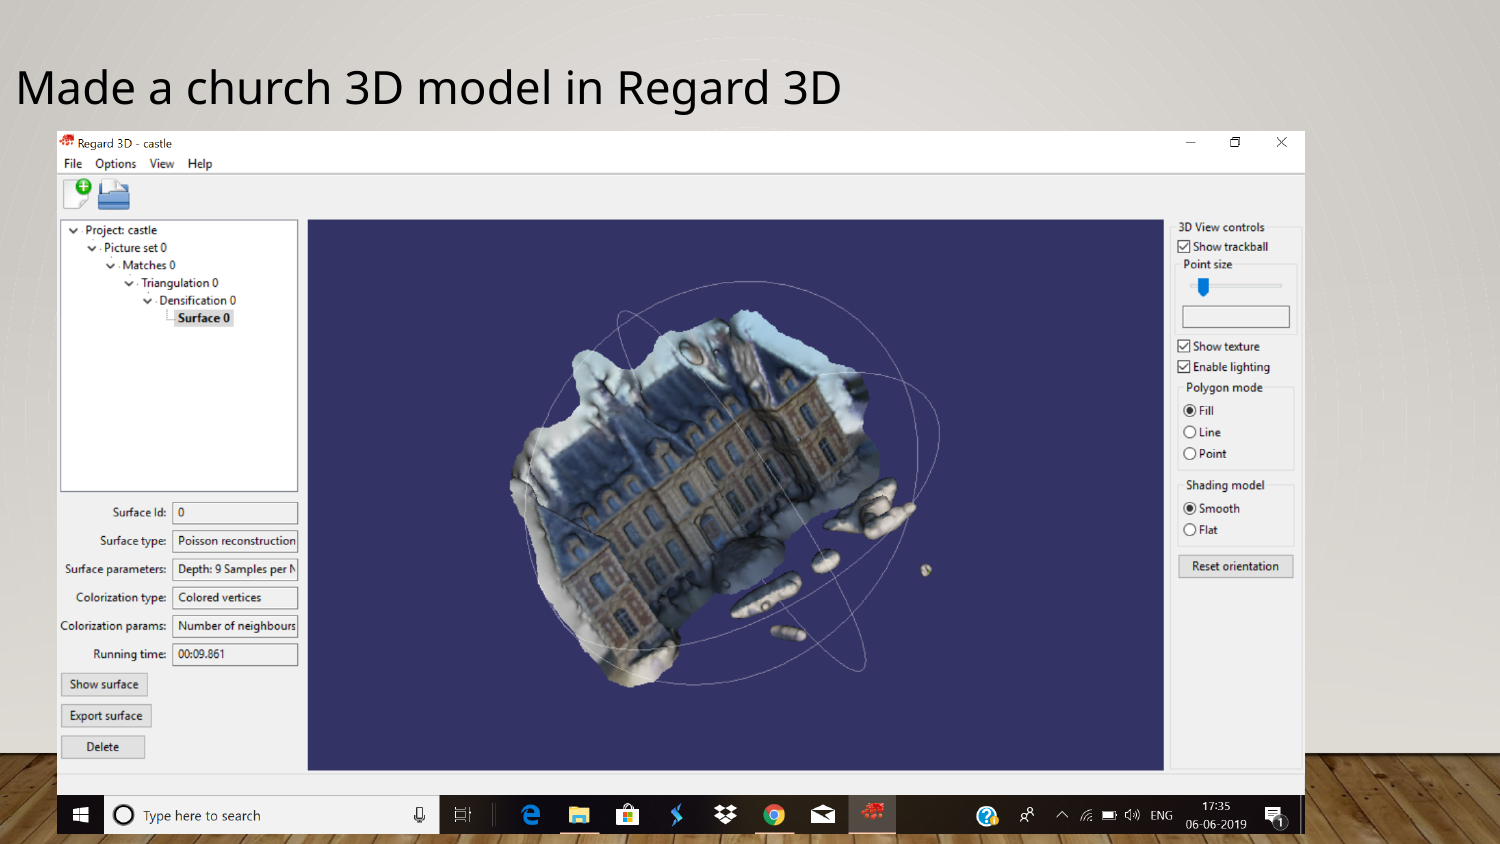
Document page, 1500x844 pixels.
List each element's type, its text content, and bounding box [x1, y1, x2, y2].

text_box Made a church 3D model in Regard 3D [0, 43, 1491, 132]
picture [0, 131, 1500, 844]
